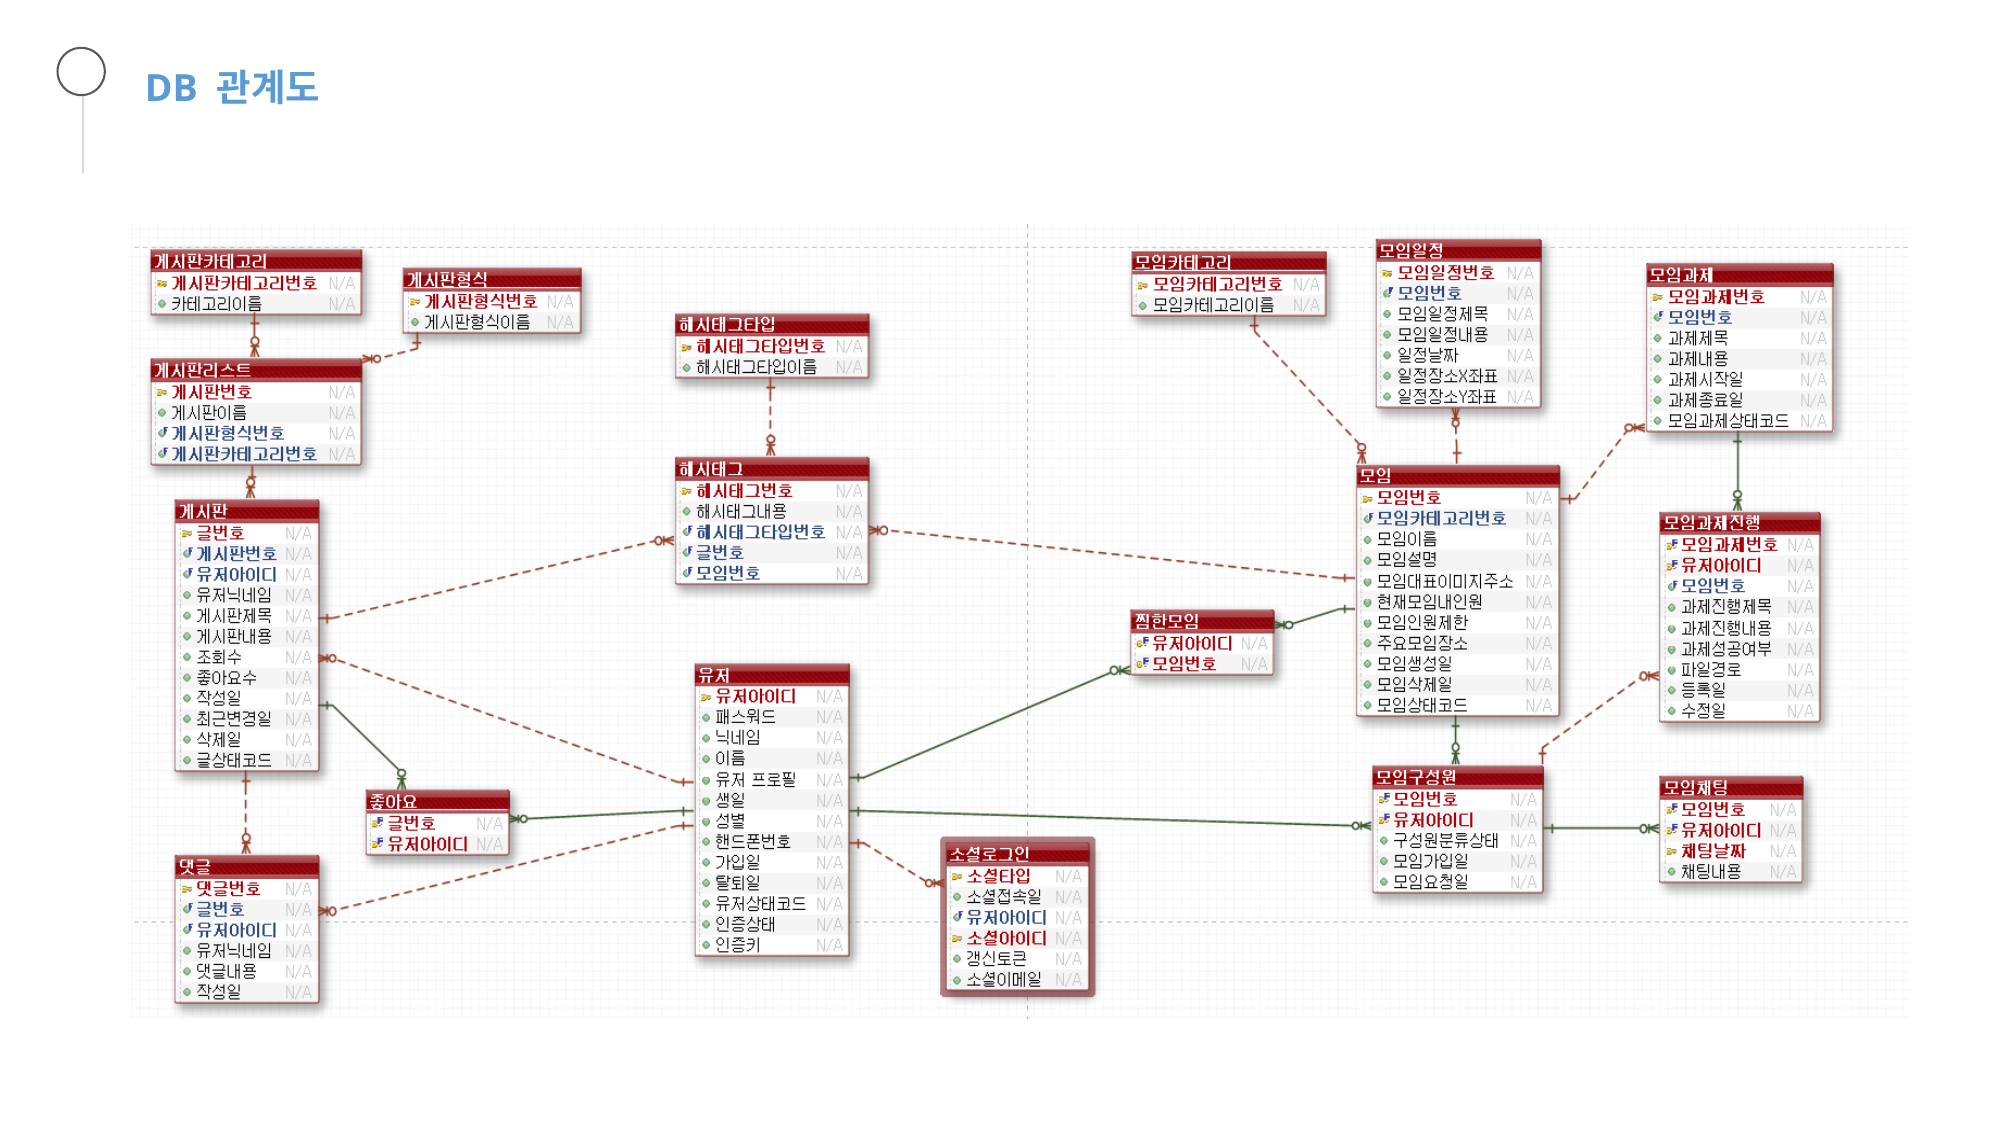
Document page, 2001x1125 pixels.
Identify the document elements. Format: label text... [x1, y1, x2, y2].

text_box DB 관계도 [129, 56, 617, 153]
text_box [57, 47, 105, 173]
picture [130, 224, 1909, 1019]
